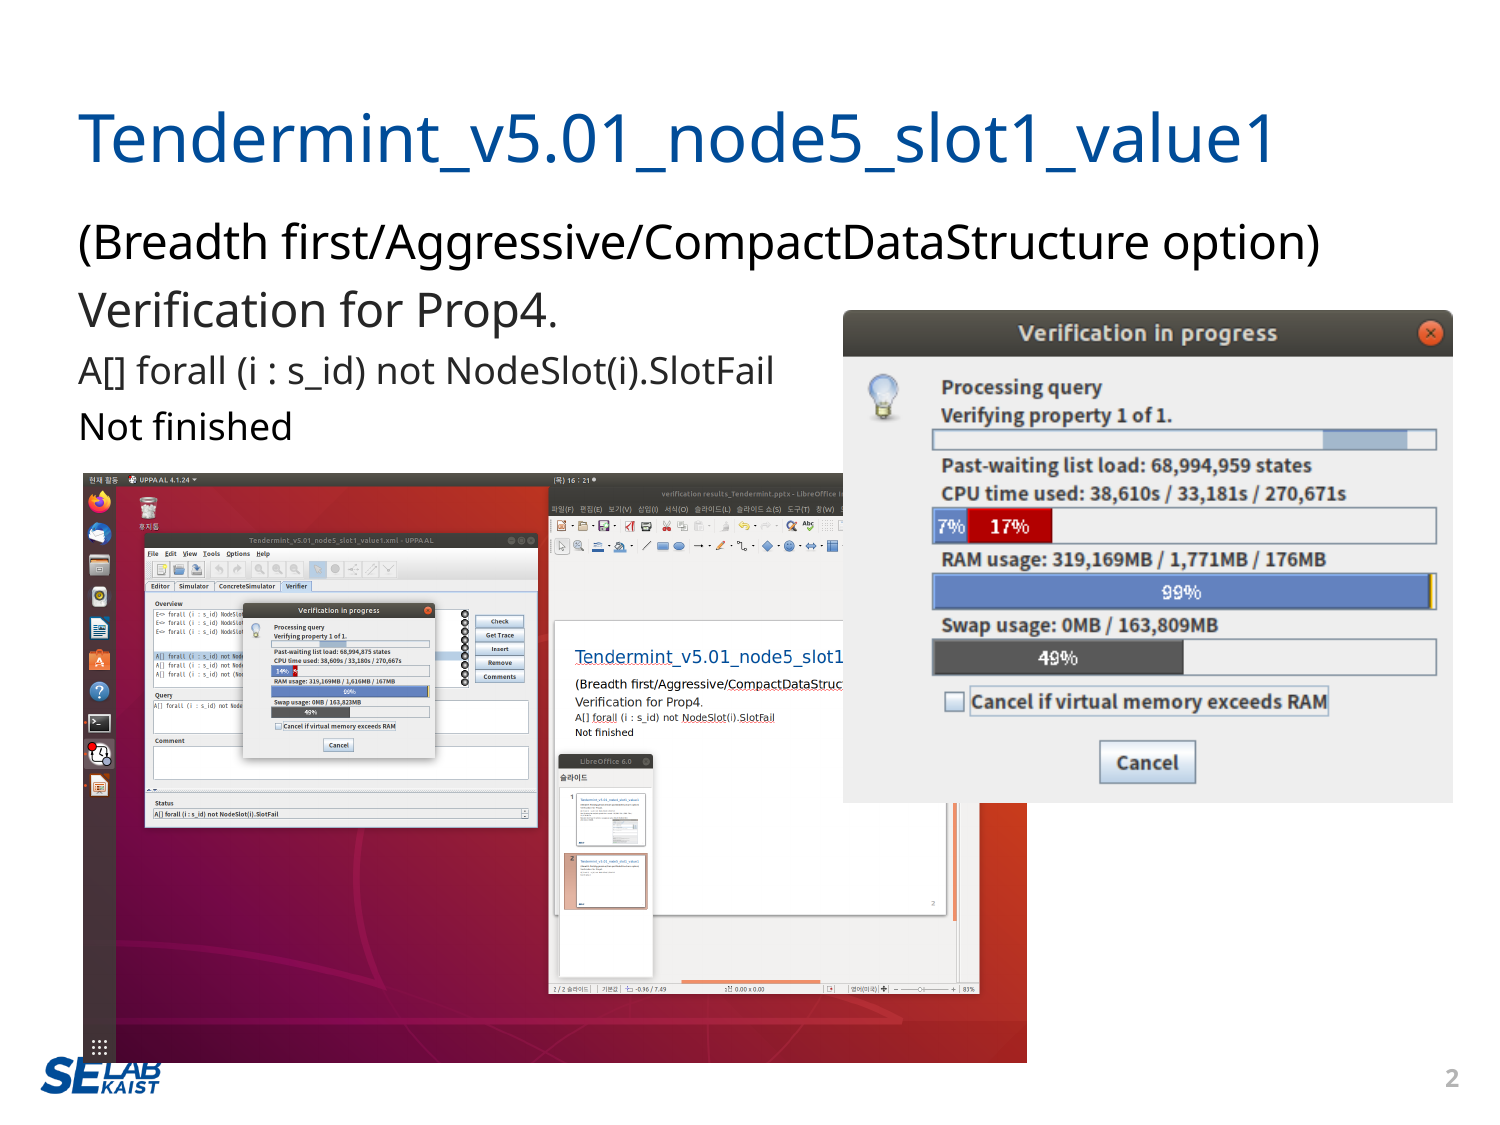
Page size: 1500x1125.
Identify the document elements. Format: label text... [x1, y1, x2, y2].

picture [37, 310, 1453, 1103]
text_box Tendermint_v5.01_node5_slot1_value1 [63, 81, 1434, 200]
text_box 1 [1253, 1058, 1460, 1100]
text_box (Breadth first/Aggressive/CompactDataStructure option) Verification for Prop4. A[] forall (i : s_id) not NodeSlot(i).SlotFail Not finished [63, 204, 1434, 986]
